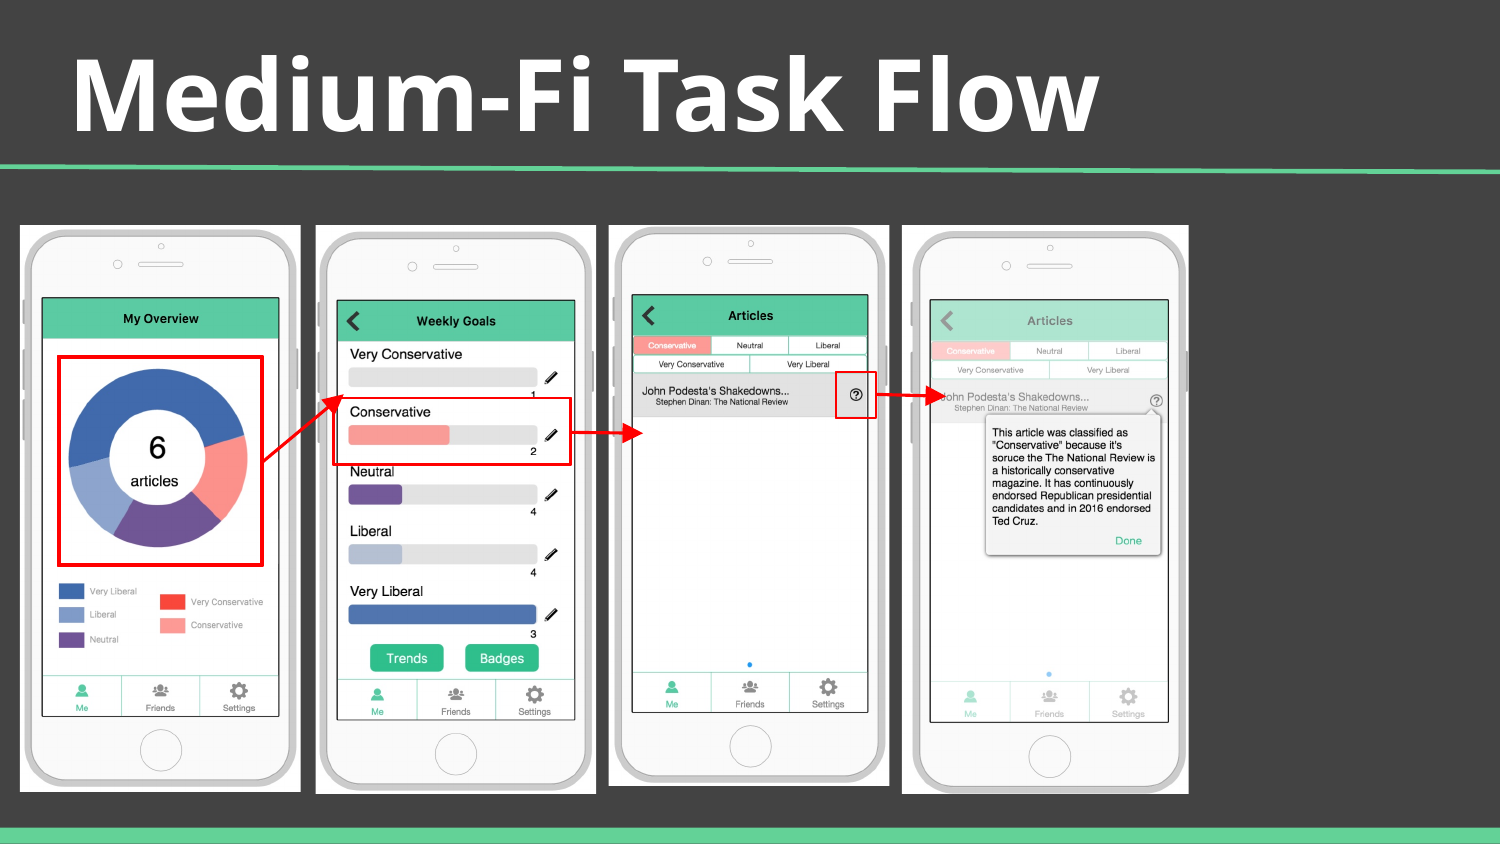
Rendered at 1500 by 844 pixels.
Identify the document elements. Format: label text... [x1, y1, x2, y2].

picture [901, 224, 1189, 794]
title Medium-Fi Task Flow [53, 16, 1452, 164]
picture [315, 224, 597, 794]
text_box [0, 166, 1500, 173]
picture [608, 224, 890, 786]
picture [19, 224, 301, 792]
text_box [262, 394, 345, 463]
